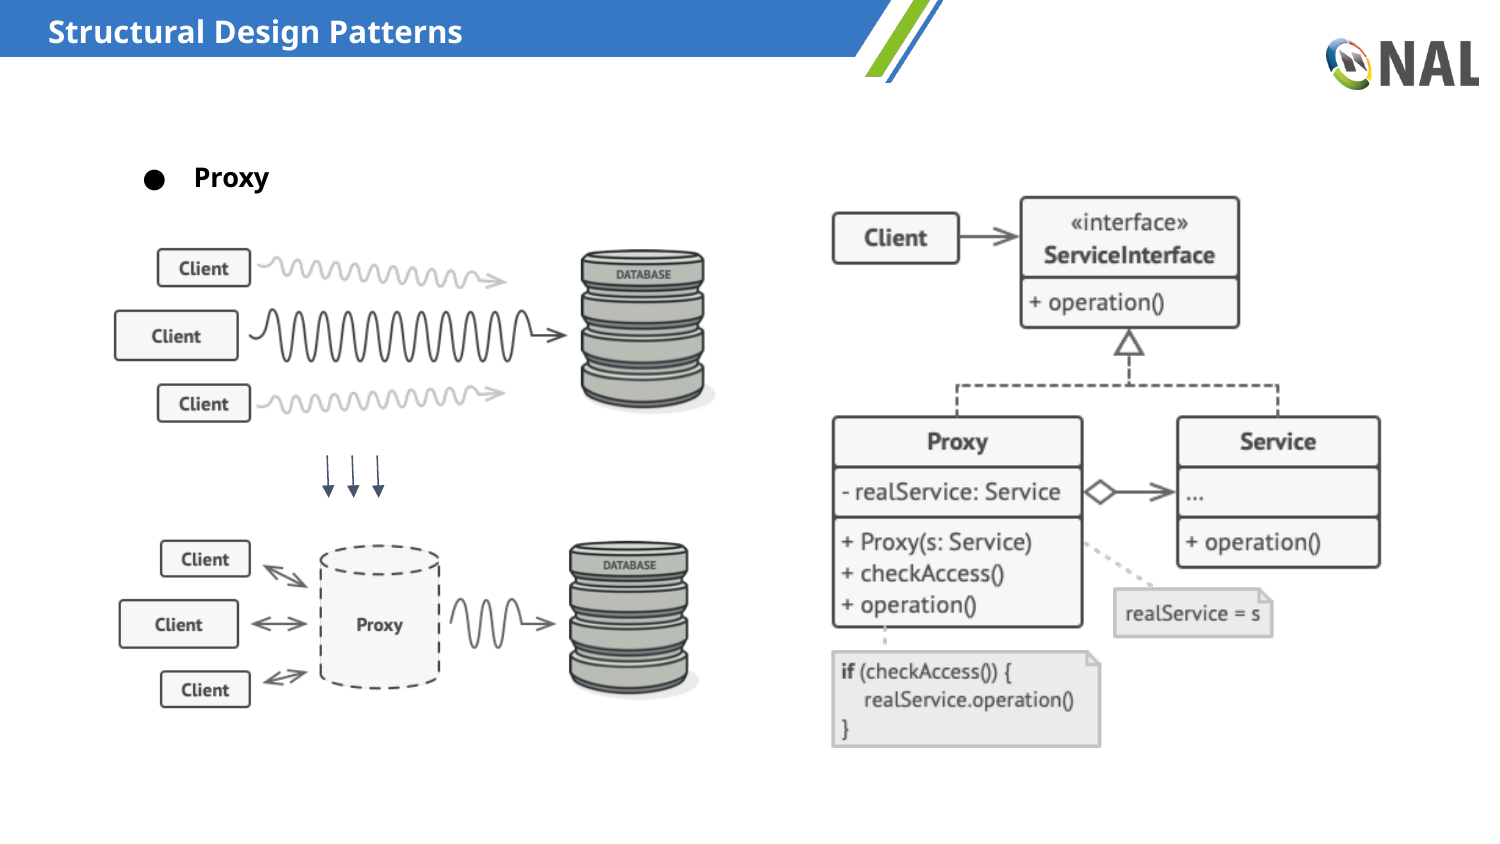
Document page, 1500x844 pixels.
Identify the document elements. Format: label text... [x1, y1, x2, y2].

picture [818, 182, 1397, 762]
text_box Proxy [103, 145, 1397, 779]
picture [1326, 38, 1479, 90]
picture [103, 237, 728, 434]
picture [0, 0, 943, 83]
picture [108, 529, 711, 719]
